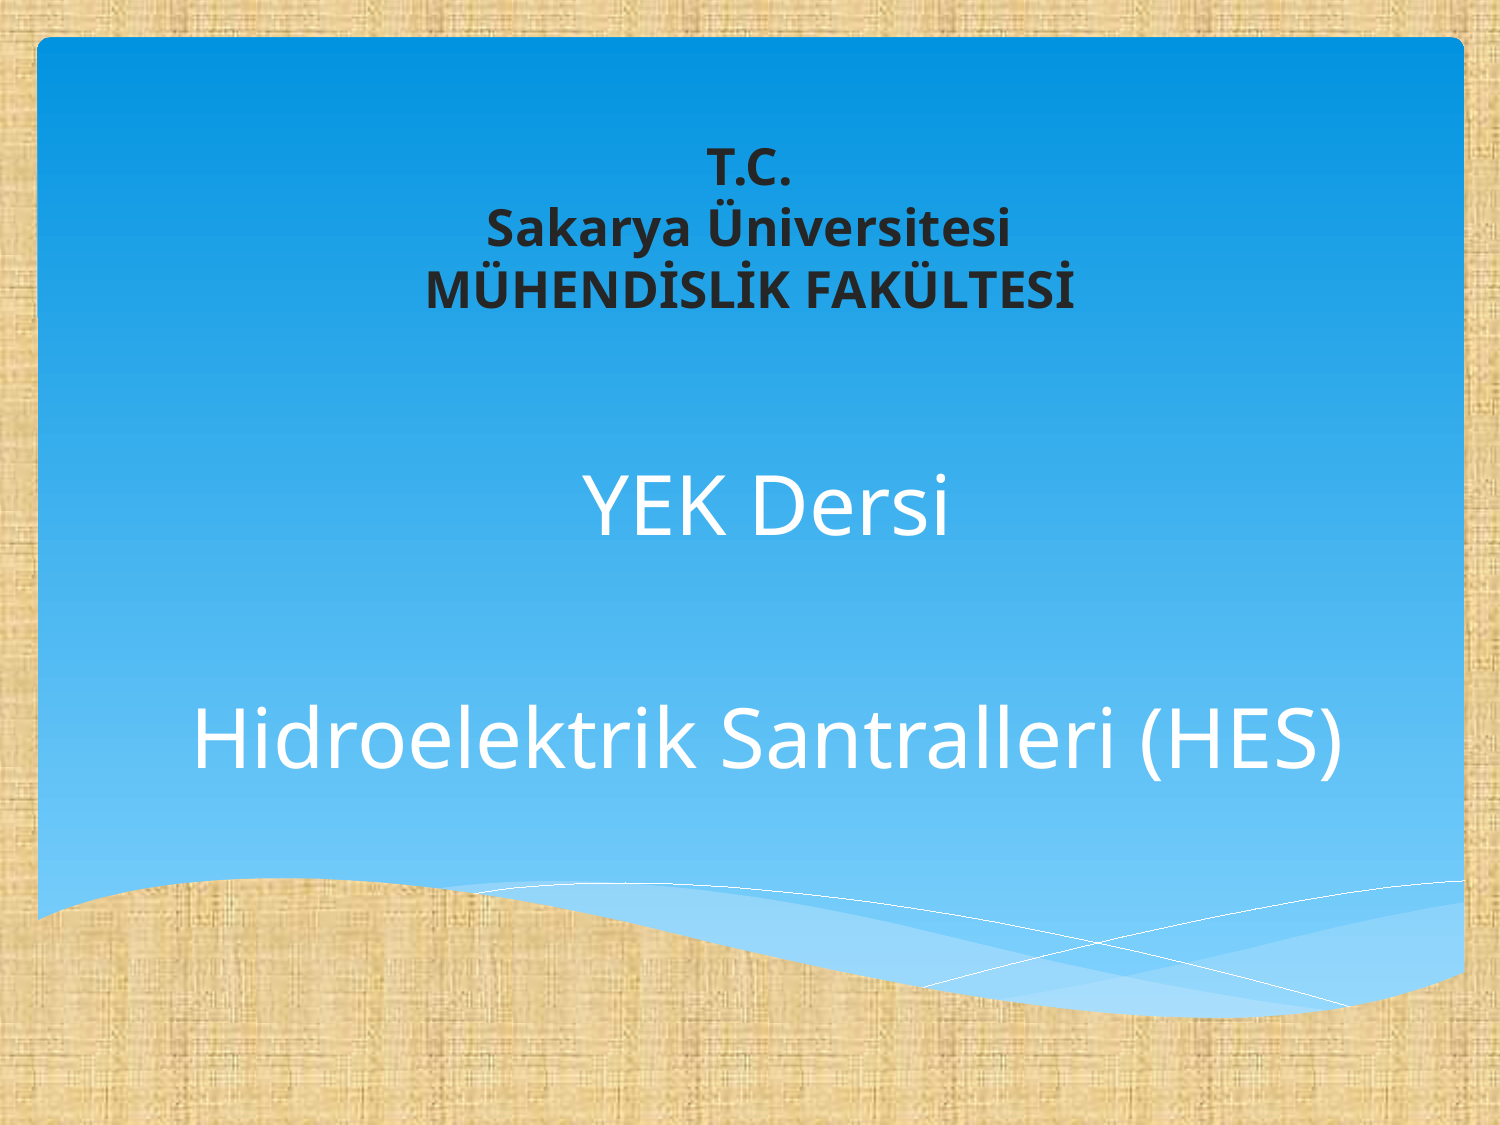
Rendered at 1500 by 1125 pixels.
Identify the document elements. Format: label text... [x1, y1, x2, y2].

subtitle YEK Dersi Hidroelektrik Santralleri (HES) [17, 444, 1500, 1071]
picture [0, 0, 1500, 1125]
title T.C. Sakarya Üniversitesi MÜHENDİSLİK FAKÜLTESİ [41, 125, 1459, 327]
